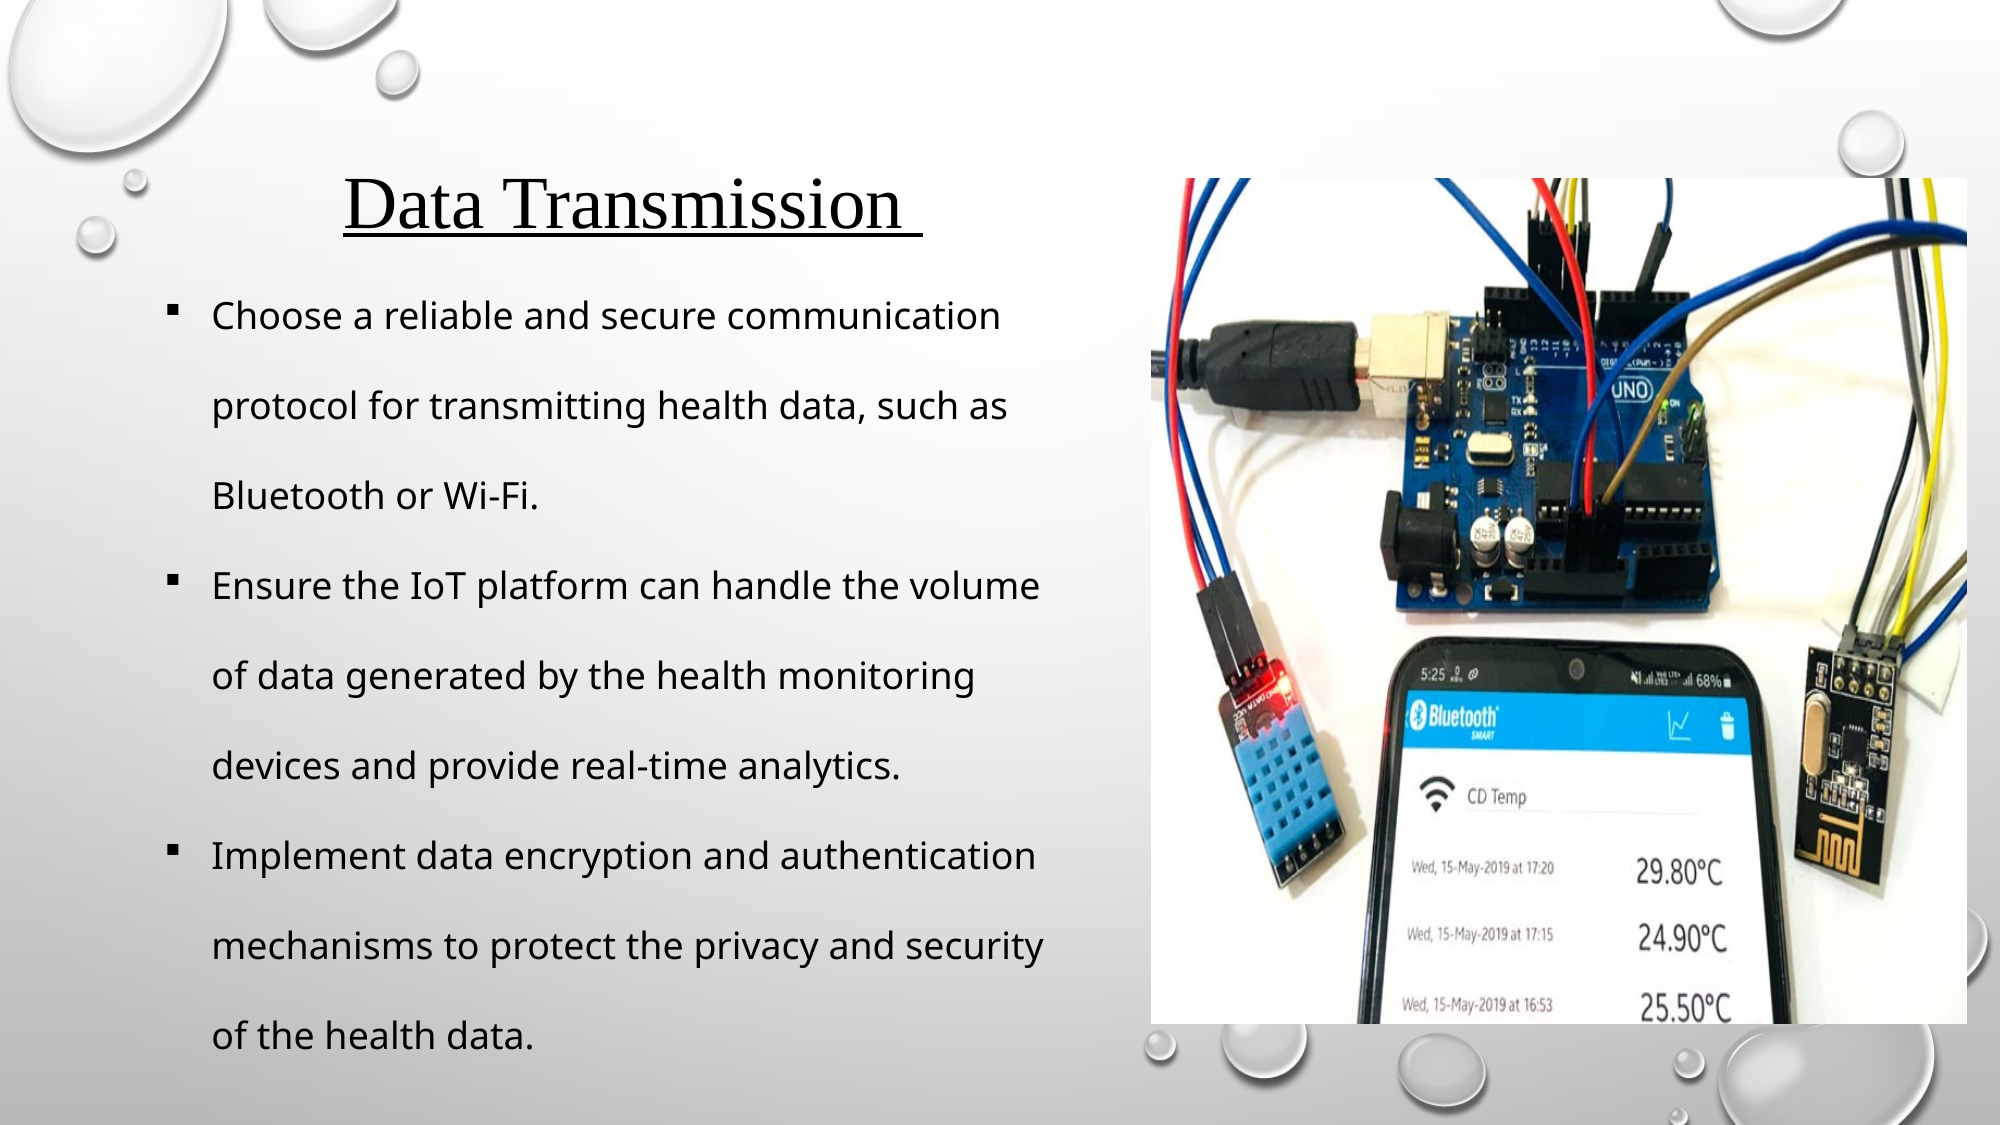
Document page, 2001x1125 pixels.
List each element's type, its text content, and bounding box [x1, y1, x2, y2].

text_box Choose a reliable and secure communication protocol for transmitting health data, such as Bluetooth or Wi-Fi. Ensure the IoT platform can handle the volume of data generated by the health monitoring devices and provide real-time analytics. Implement data encryption and authentication mechanisms to protect the privacy and security of the health data. [149, 239, 1063, 1065]
text_box Data Transmission [328, 146, 1329, 251]
picture [0, 0, 2000, 1125]
